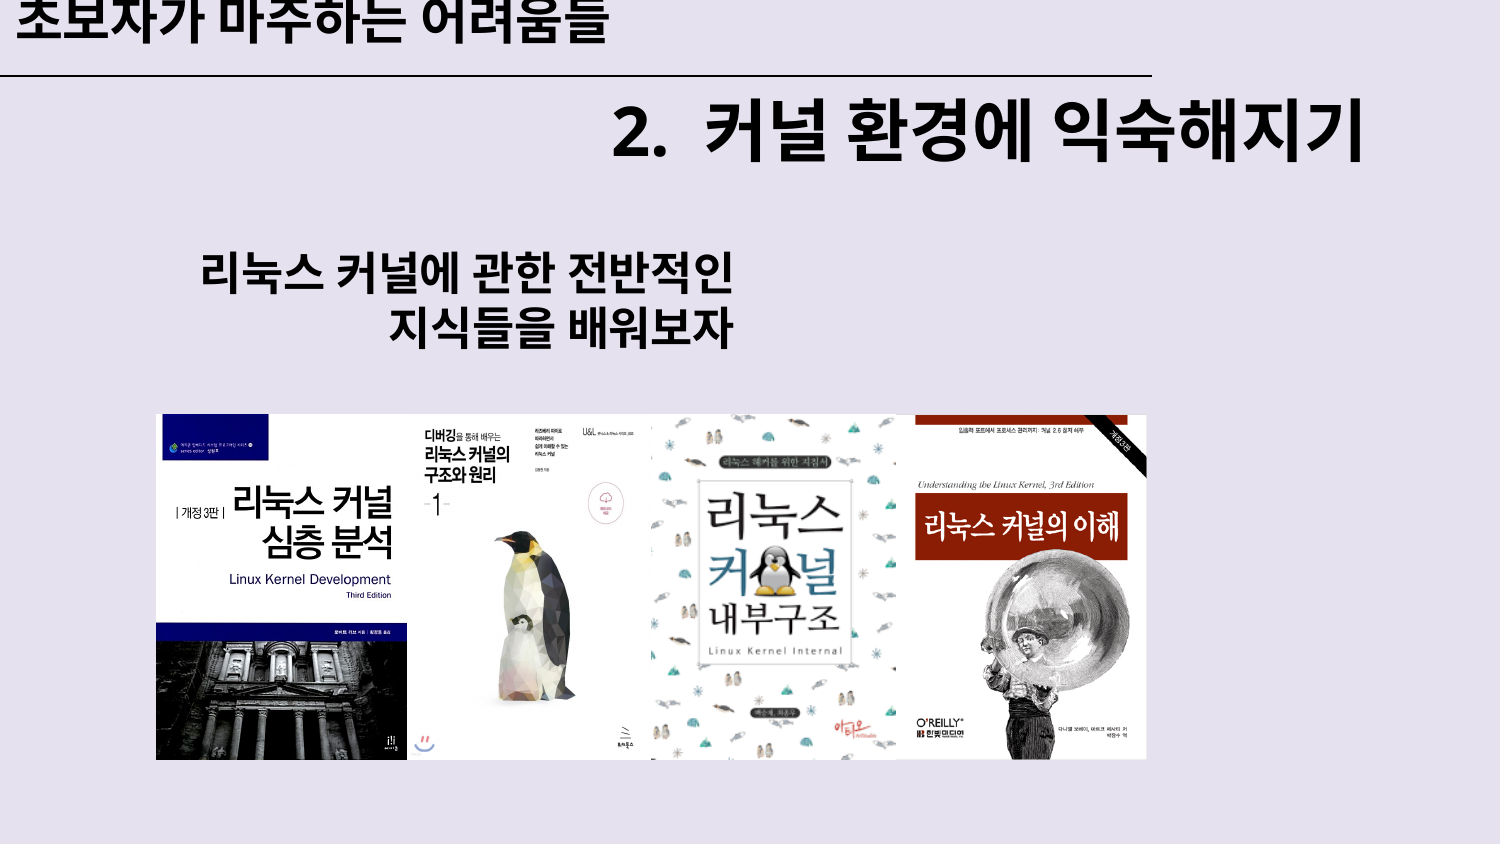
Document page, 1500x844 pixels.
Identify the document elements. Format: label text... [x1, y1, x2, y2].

subtitle 리눅스 커널에 관한 전반적인 지식들을 배워보자 [170, 263, 750, 335]
title 2. 커널 환경에 익숙해지기 [116, 72, 1383, 167]
title 초보자가 마주하는 어려움들 [0, 0, 777, 88]
picture [155, 414, 1148, 760]
